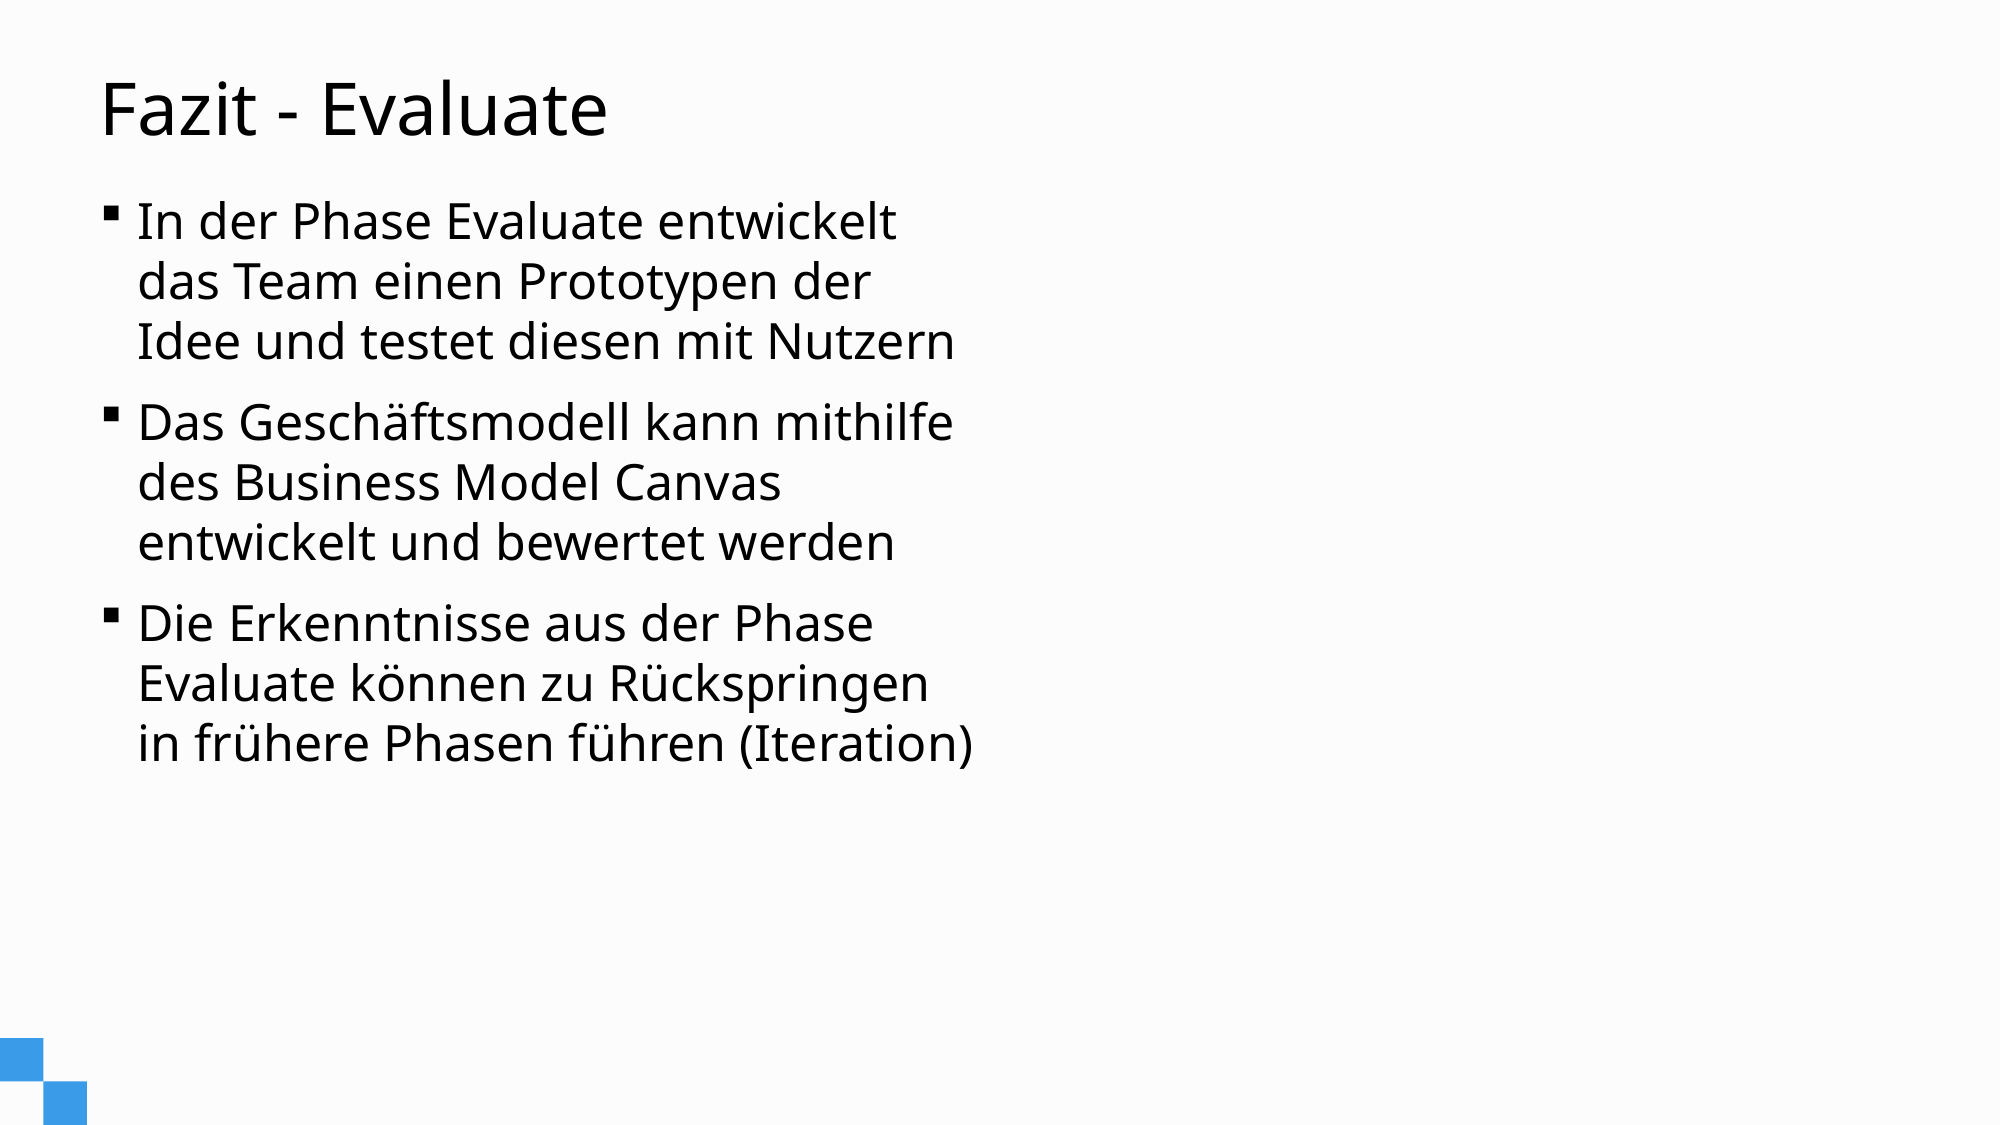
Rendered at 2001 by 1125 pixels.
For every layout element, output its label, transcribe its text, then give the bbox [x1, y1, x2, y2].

list In der Phase Evaluate entwickelt das Team einen Prototypen der Idee und testet diesen mit Nutzern Das Geschäftsmodell kann mithilfe des Business Model Canvas entwickelt und bewertet werden Die Erkenntnisse aus der Phase Evaluate können zu Rückspringen in frühere Phasen führen (Iteration) [84, 182, 1000, 897]
title Fazit - Evaluate [84, 64, 1810, 132]
